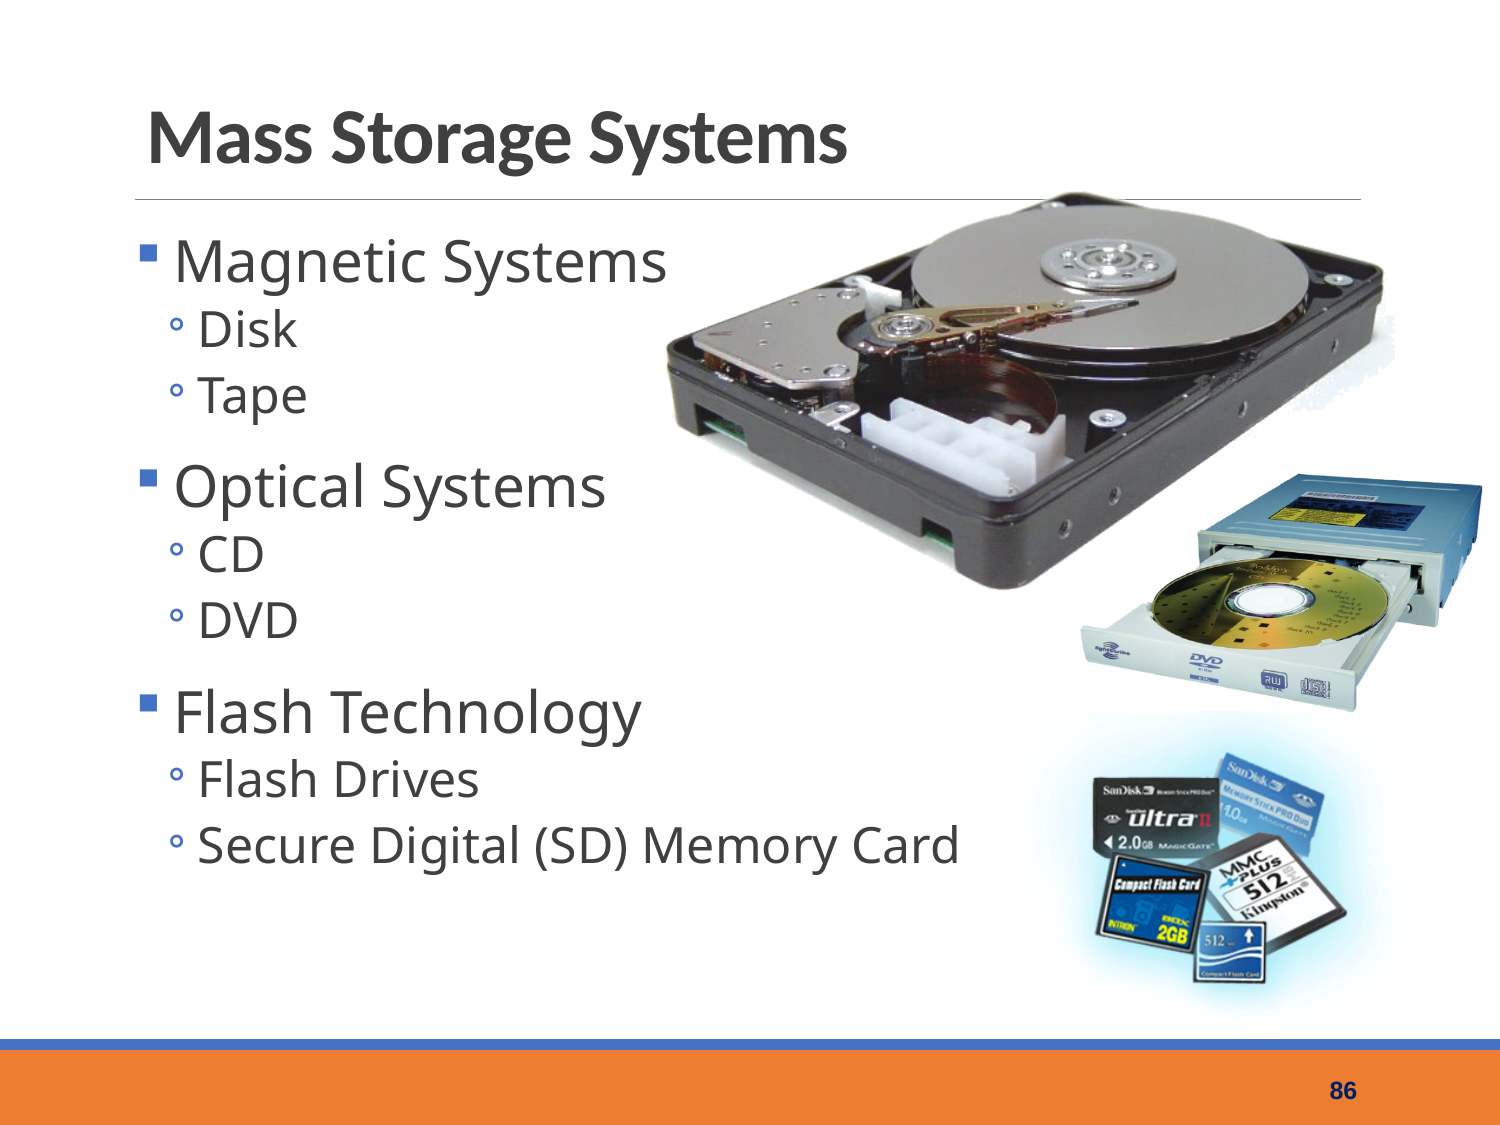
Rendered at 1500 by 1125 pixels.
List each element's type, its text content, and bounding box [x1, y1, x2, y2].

picture [649, 178, 1484, 1046]
slide_number 86 [1257, 1059, 1373, 1120]
title Mass Storage Systems [131, 50, 1369, 188]
list Magnetic Systems Disk Tape Optical Systems CD DVD Flash Technology Flash Drives Secure Digital (SD) Memory Card [135, 224, 1077, 963]
